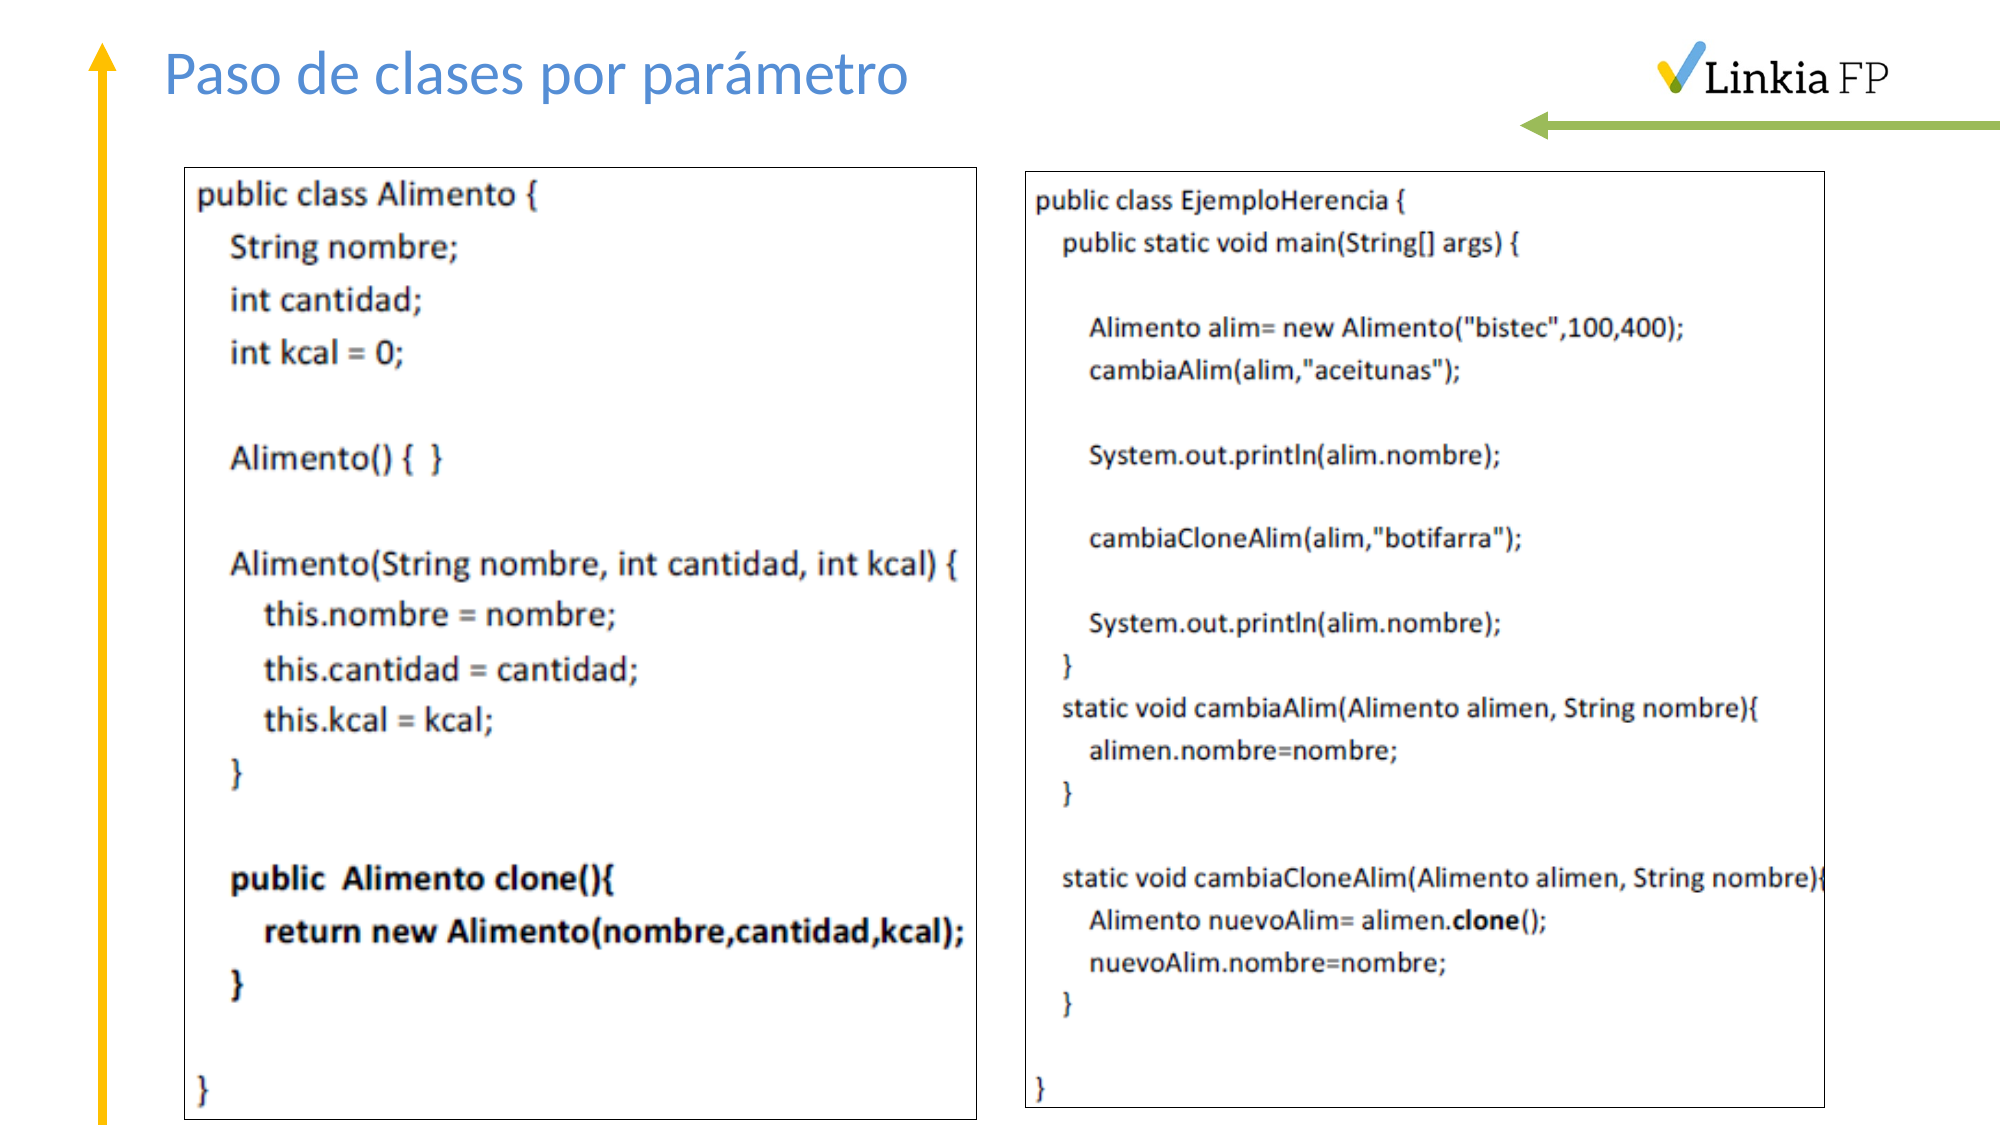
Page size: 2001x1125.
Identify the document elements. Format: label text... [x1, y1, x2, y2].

title Paso de clases por parámetro [149, 5, 1957, 134]
picture [1024, 170, 1825, 1108]
picture [184, 167, 977, 1121]
